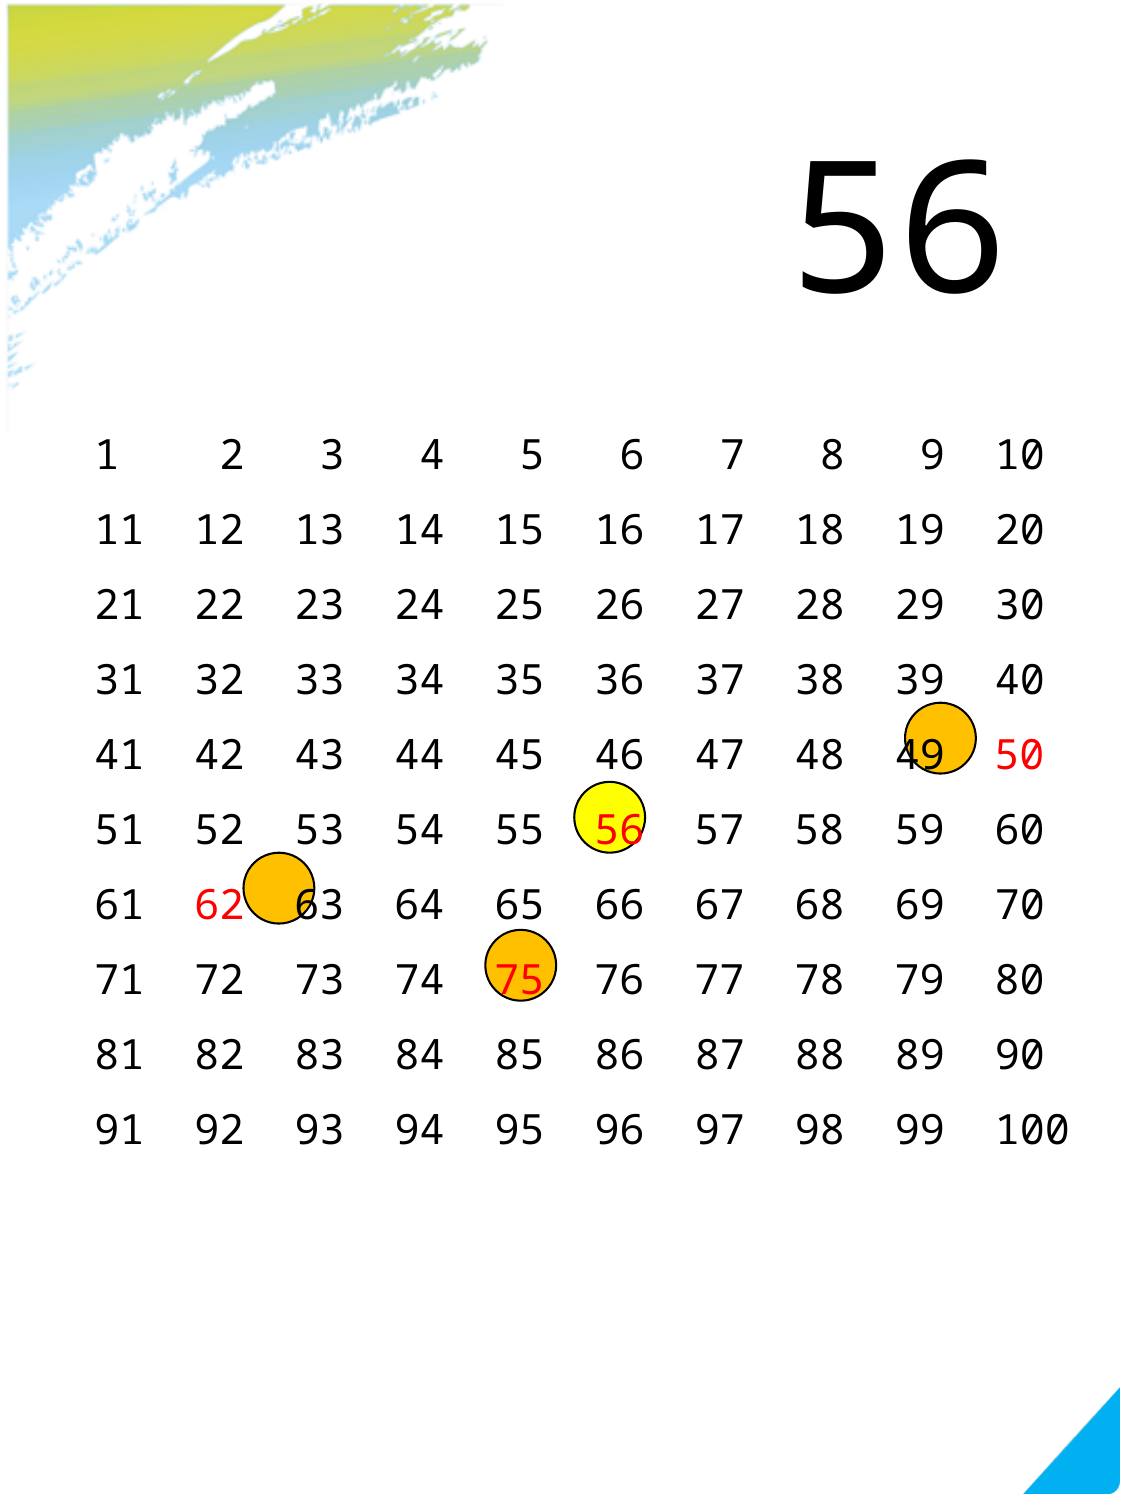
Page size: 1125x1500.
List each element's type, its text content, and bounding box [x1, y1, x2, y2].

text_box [0, 0, 521, 440]
picture [1023, 1387, 1118, 1492]
text_box 56 [774, 101, 1024, 337]
picture [1114, 1487, 1120, 1494]
text_box 1 2 3 4 5 6 7 8 9 10 11 12 13 14 15 16 17 18 19 20 21 22 23 24 25 26 27 28 29 30 31 32 33 34 35 36 37 38 39 40 41 42 43 44 45 46 47 48 49 50 51 52 53 54 55 56 57 58 59 60 61 62 63 64 65 66 67 68 69 70 71 72 73 74 75 76 77 78 79 80 81 82 83 84 85 86 87 88 89 90 91 92 93 94 95 96 97 98 99 100 [79, 395, 1085, 1161]
